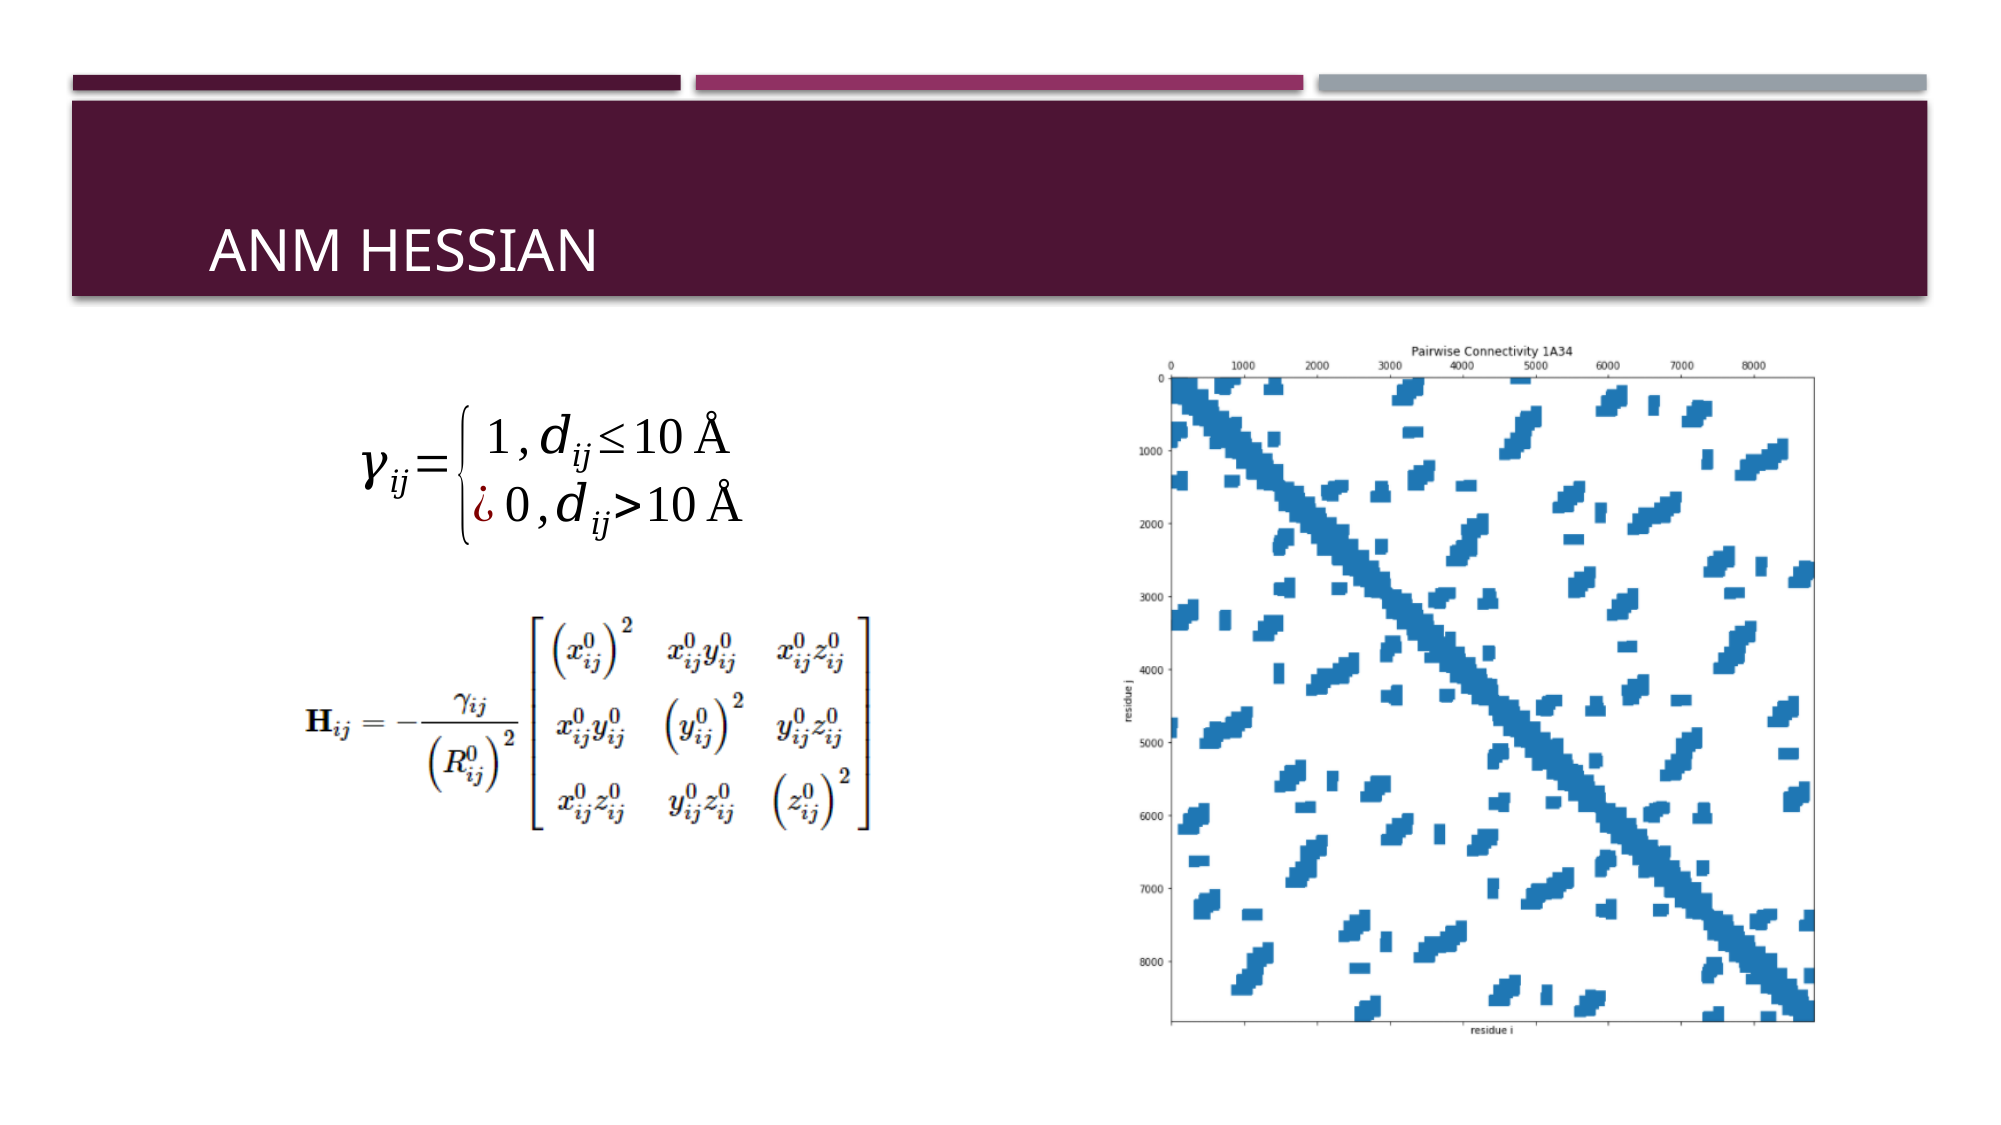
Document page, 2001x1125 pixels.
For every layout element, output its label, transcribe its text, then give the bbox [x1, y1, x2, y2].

picture [264, 594, 916, 876]
title ANM Hessian [194, 3, 1838, 291]
picture [1118, 331, 1839, 1044]
